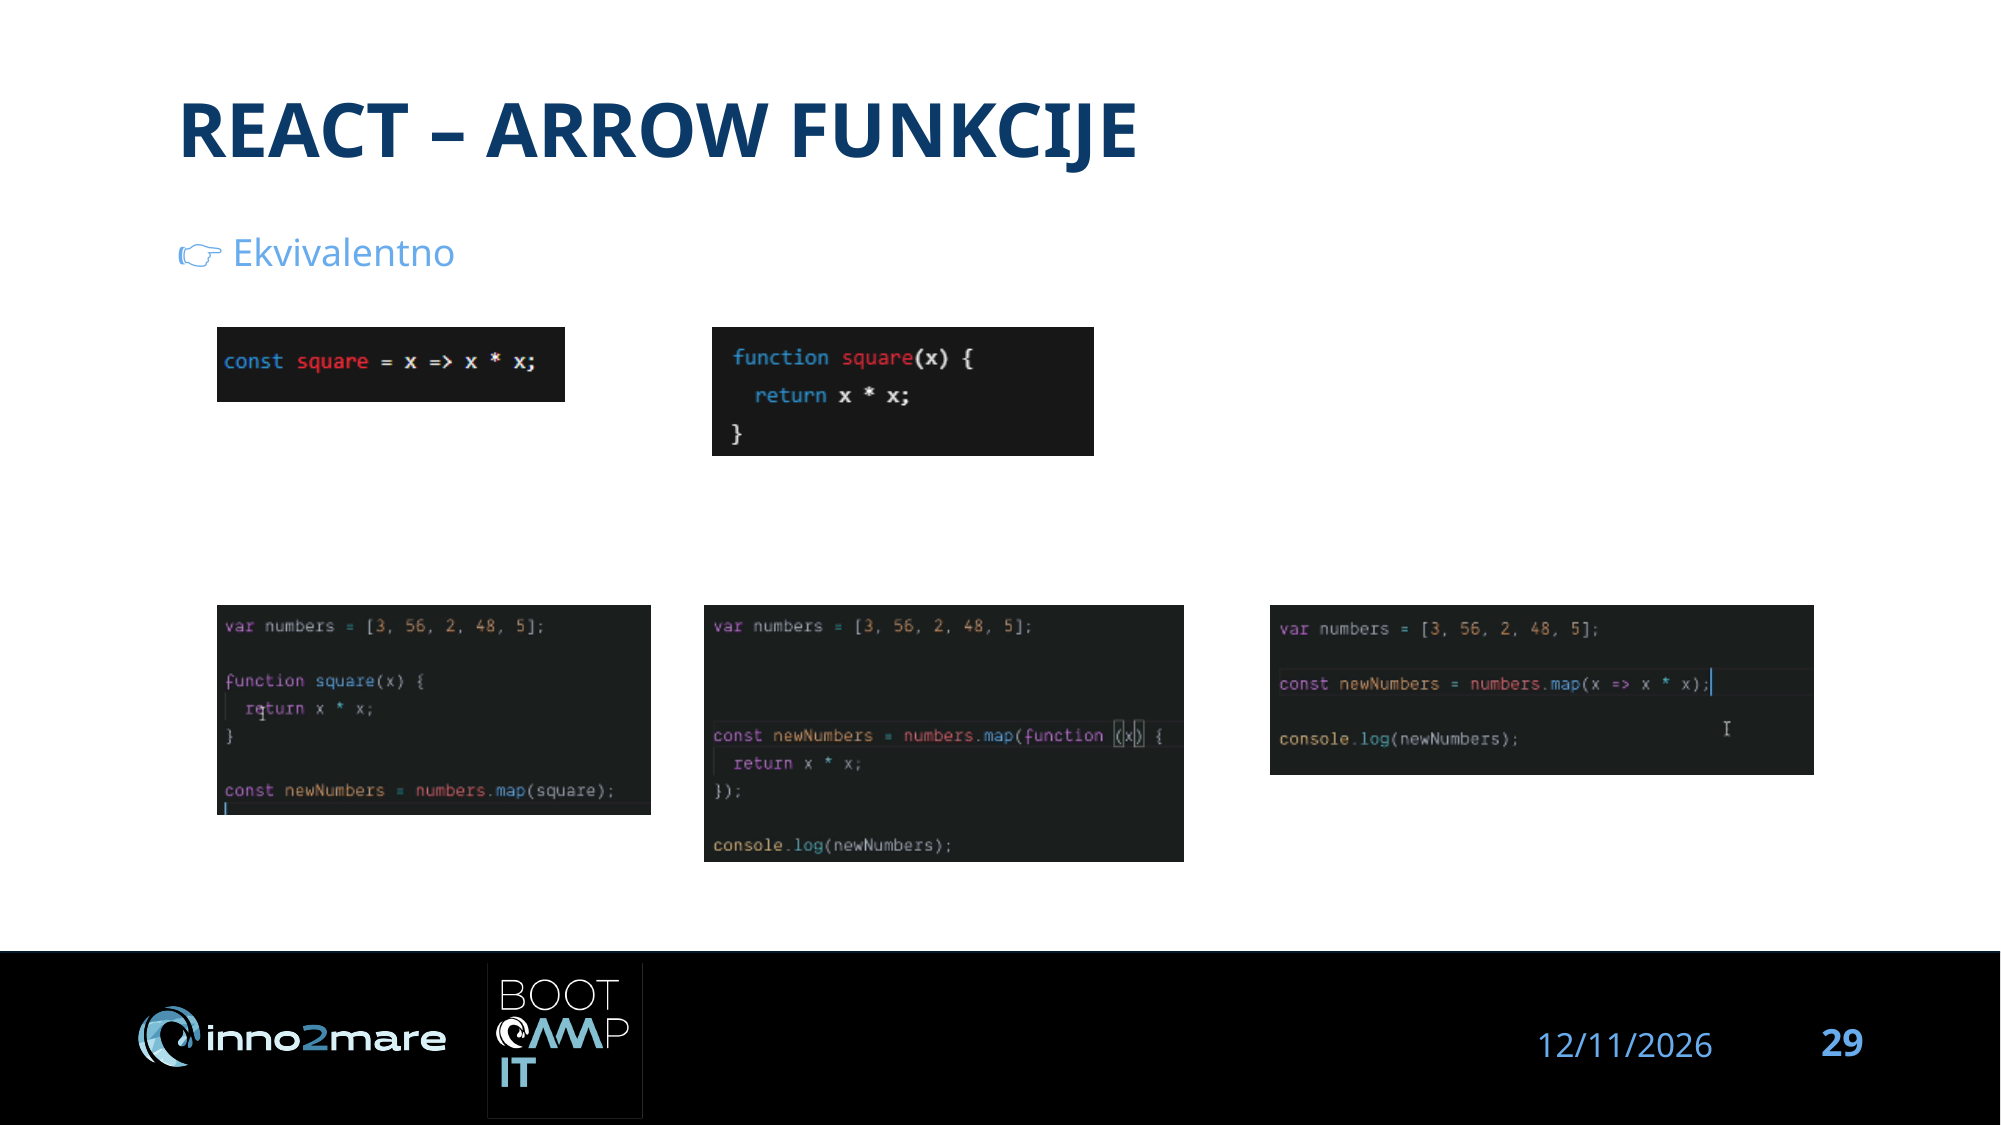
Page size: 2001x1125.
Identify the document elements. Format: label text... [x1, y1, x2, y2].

text_box 👉 Ekvivalentno [162, 221, 1702, 282]
picture [217, 605, 651, 815]
picture [1270, 605, 1814, 775]
picture [712, 327, 1094, 456]
picture [704, 605, 1184, 862]
text_box REACT – ARROW FUNKCIJE [162, 62, 1888, 203]
picture [217, 327, 565, 402]
picture [138, 957, 690, 1124]
